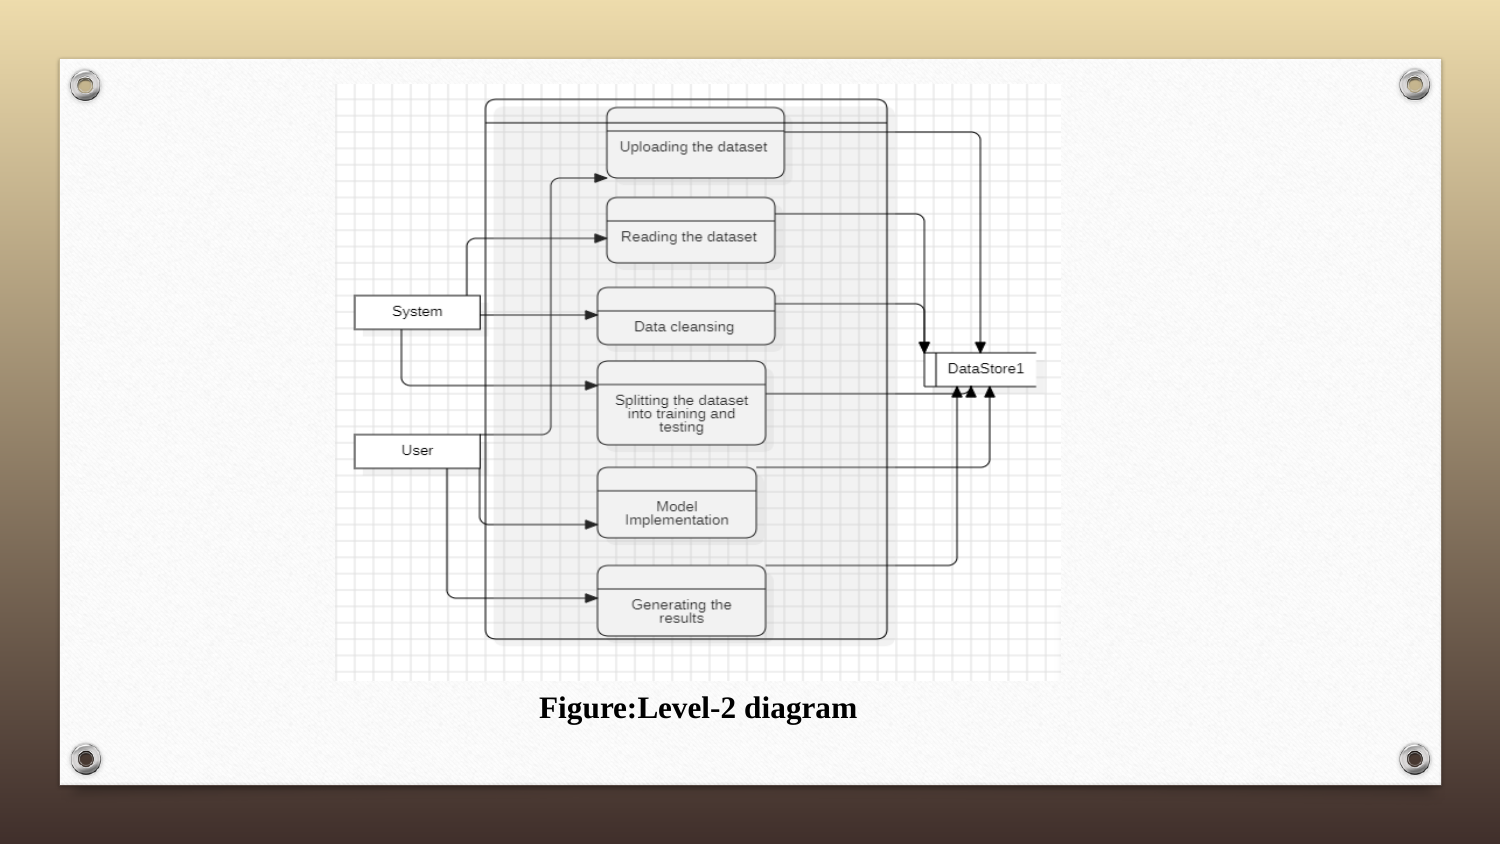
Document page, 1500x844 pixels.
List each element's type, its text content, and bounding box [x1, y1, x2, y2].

text_box Figure:Level-2 diagram [472, 681, 925, 733]
picture [0, 0, 1500, 844]
